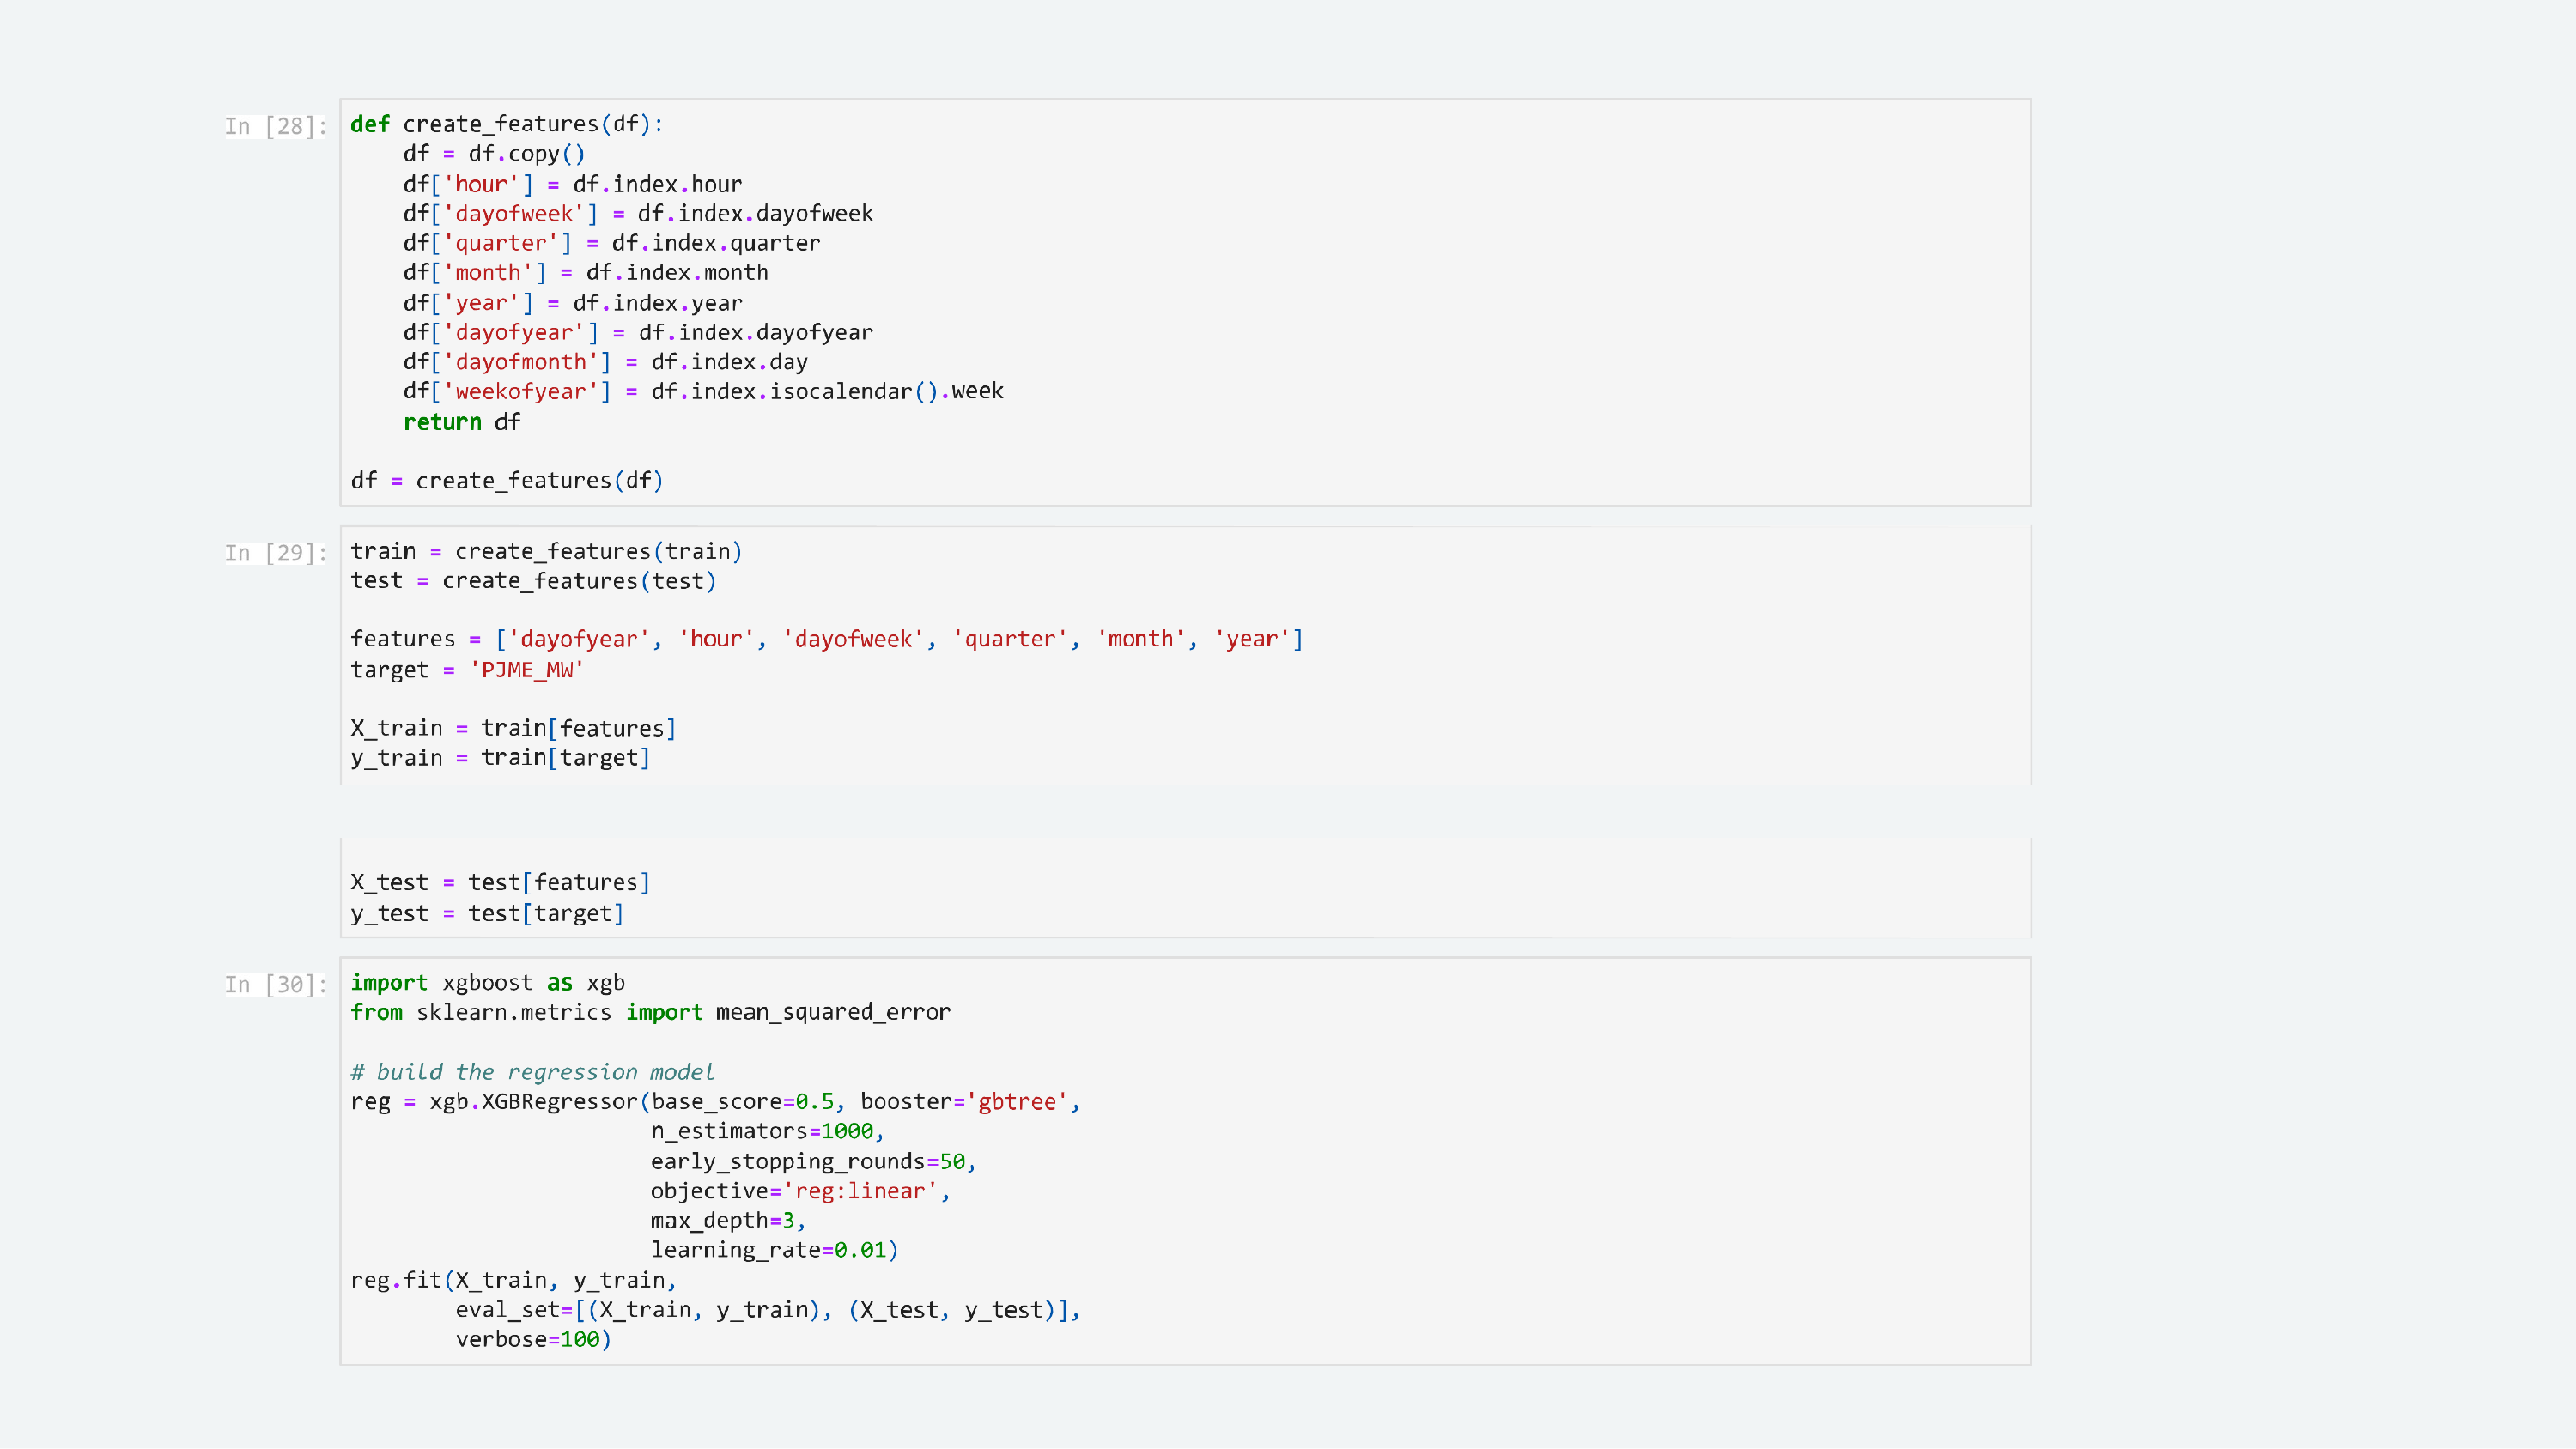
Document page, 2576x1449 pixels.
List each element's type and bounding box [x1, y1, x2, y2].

text_box [339, 97, 2033, 508]
text_box [482, 718, 545, 737]
text_box [717, 1299, 818, 1323]
text_box [404, 413, 481, 430]
text_box [404, 233, 440, 256]
picture [969, 1092, 1055, 1114]
text_box [404, 381, 440, 403]
text_box [350, 873, 428, 894]
text_box [404, 262, 440, 284]
text_box [1100, 629, 1173, 647]
text_box [404, 203, 440, 226]
text_box [404, 322, 440, 345]
text_box [404, 113, 660, 166]
text_box [596, 293, 743, 341]
picture [225, 543, 325, 566]
text_box [943, 381, 1004, 399]
text_box [1218, 629, 1278, 652]
picture [447, 233, 546, 284]
text_box [717, 1002, 951, 1024]
text_box [339, 524, 2033, 785]
picture [351, 661, 428, 682]
text_box [444, 541, 740, 593]
text_box [417, 470, 662, 493]
picture [225, 973, 325, 997]
picture [353, 1270, 700, 1352]
picture [225, 115, 325, 139]
text_box [351, 972, 702, 1024]
text_box [447, 174, 581, 227]
text_box [652, 1152, 974, 1263]
text_box [469, 872, 648, 894]
text_box [378, 1062, 428, 1080]
text_box [482, 747, 648, 770]
picture [447, 293, 596, 403]
picture [653, 1125, 663, 1138]
text_box [965, 1299, 1054, 1323]
text_box [351, 542, 415, 560]
text_box [404, 174, 440, 197]
picture [352, 470, 377, 488]
picture [513, 629, 638, 652]
text_box [850, 1299, 948, 1323]
text_box [483, 660, 581, 682]
picture [350, 718, 441, 770]
text_box [550, 718, 674, 741]
text_box [339, 955, 2033, 1367]
picture [653, 323, 936, 403]
text_box [429, 1062, 964, 1143]
text_box [495, 412, 520, 430]
picture [350, 1064, 365, 1080]
text_box [586, 262, 612, 280]
picture [581, 174, 742, 192]
text_box [351, 572, 402, 589]
text_box [639, 203, 873, 227]
picture [351, 629, 454, 647]
picture [351, 114, 390, 132]
picture [957, 629, 1055, 652]
text_box [404, 293, 440, 316]
text_box [339, 837, 2033, 939]
text_box [692, 629, 743, 647]
picture [404, 352, 429, 370]
text_box [351, 904, 428, 926]
picture [353, 1096, 390, 1114]
picture [613, 233, 821, 280]
text_box [469, 903, 622, 926]
text_box [787, 629, 921, 652]
